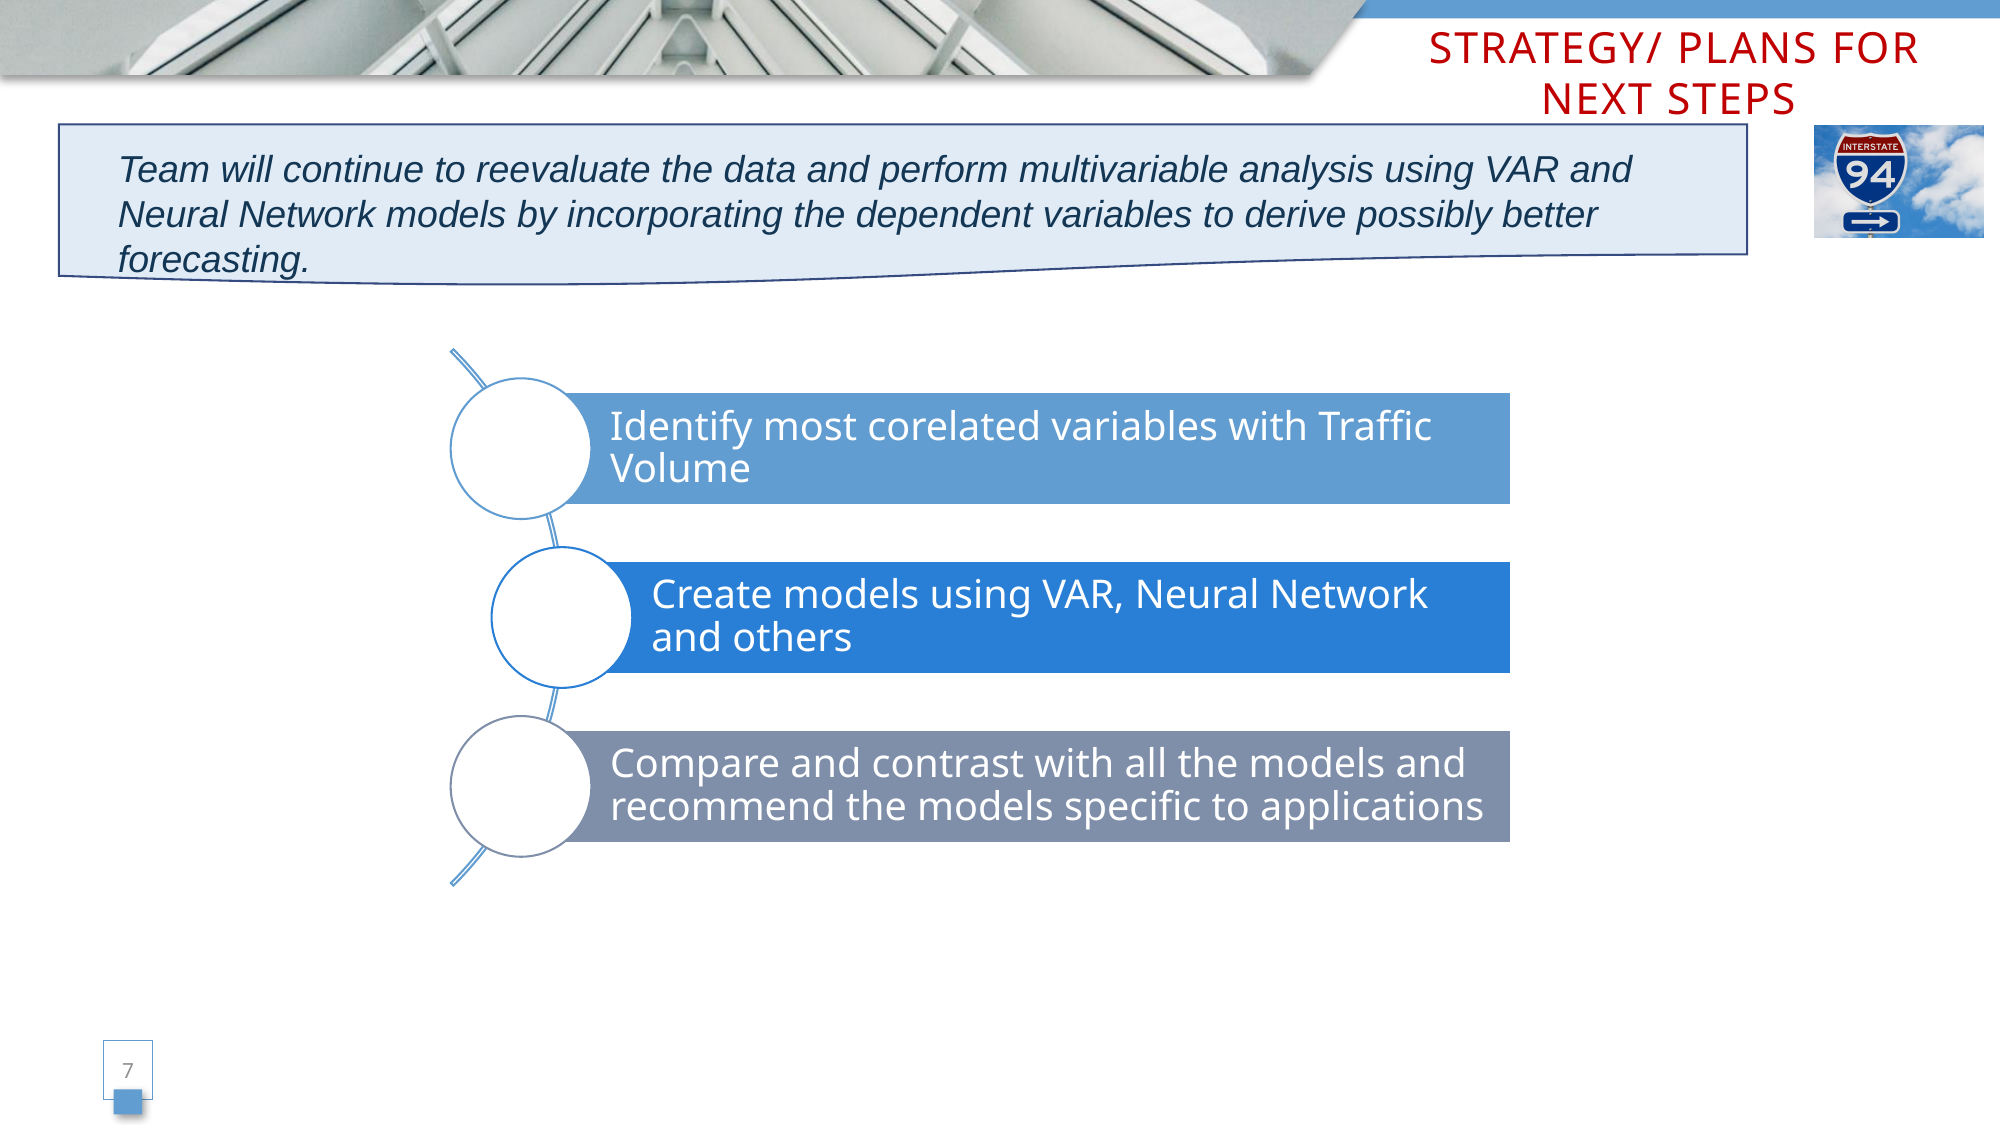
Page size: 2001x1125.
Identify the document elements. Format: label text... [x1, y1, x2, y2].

slide_number 7 [103, 1040, 153, 1100]
picture [0, 0, 1367, 75]
text_box Strategy/ plans for Next Steps [1366, 13, 1984, 132]
picture [1814, 125, 1984, 238]
text_box [113, 1089, 143, 1115]
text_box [442, 336, 1519, 900]
text_box Team will continue to reevaluate the data and perform multivariable analysis using VAR and Neural Network models by incorporating the dependent variables to derive possibly better forecasting. [103, 137, 1748, 288]
text_box [57, 123, 1749, 279]
